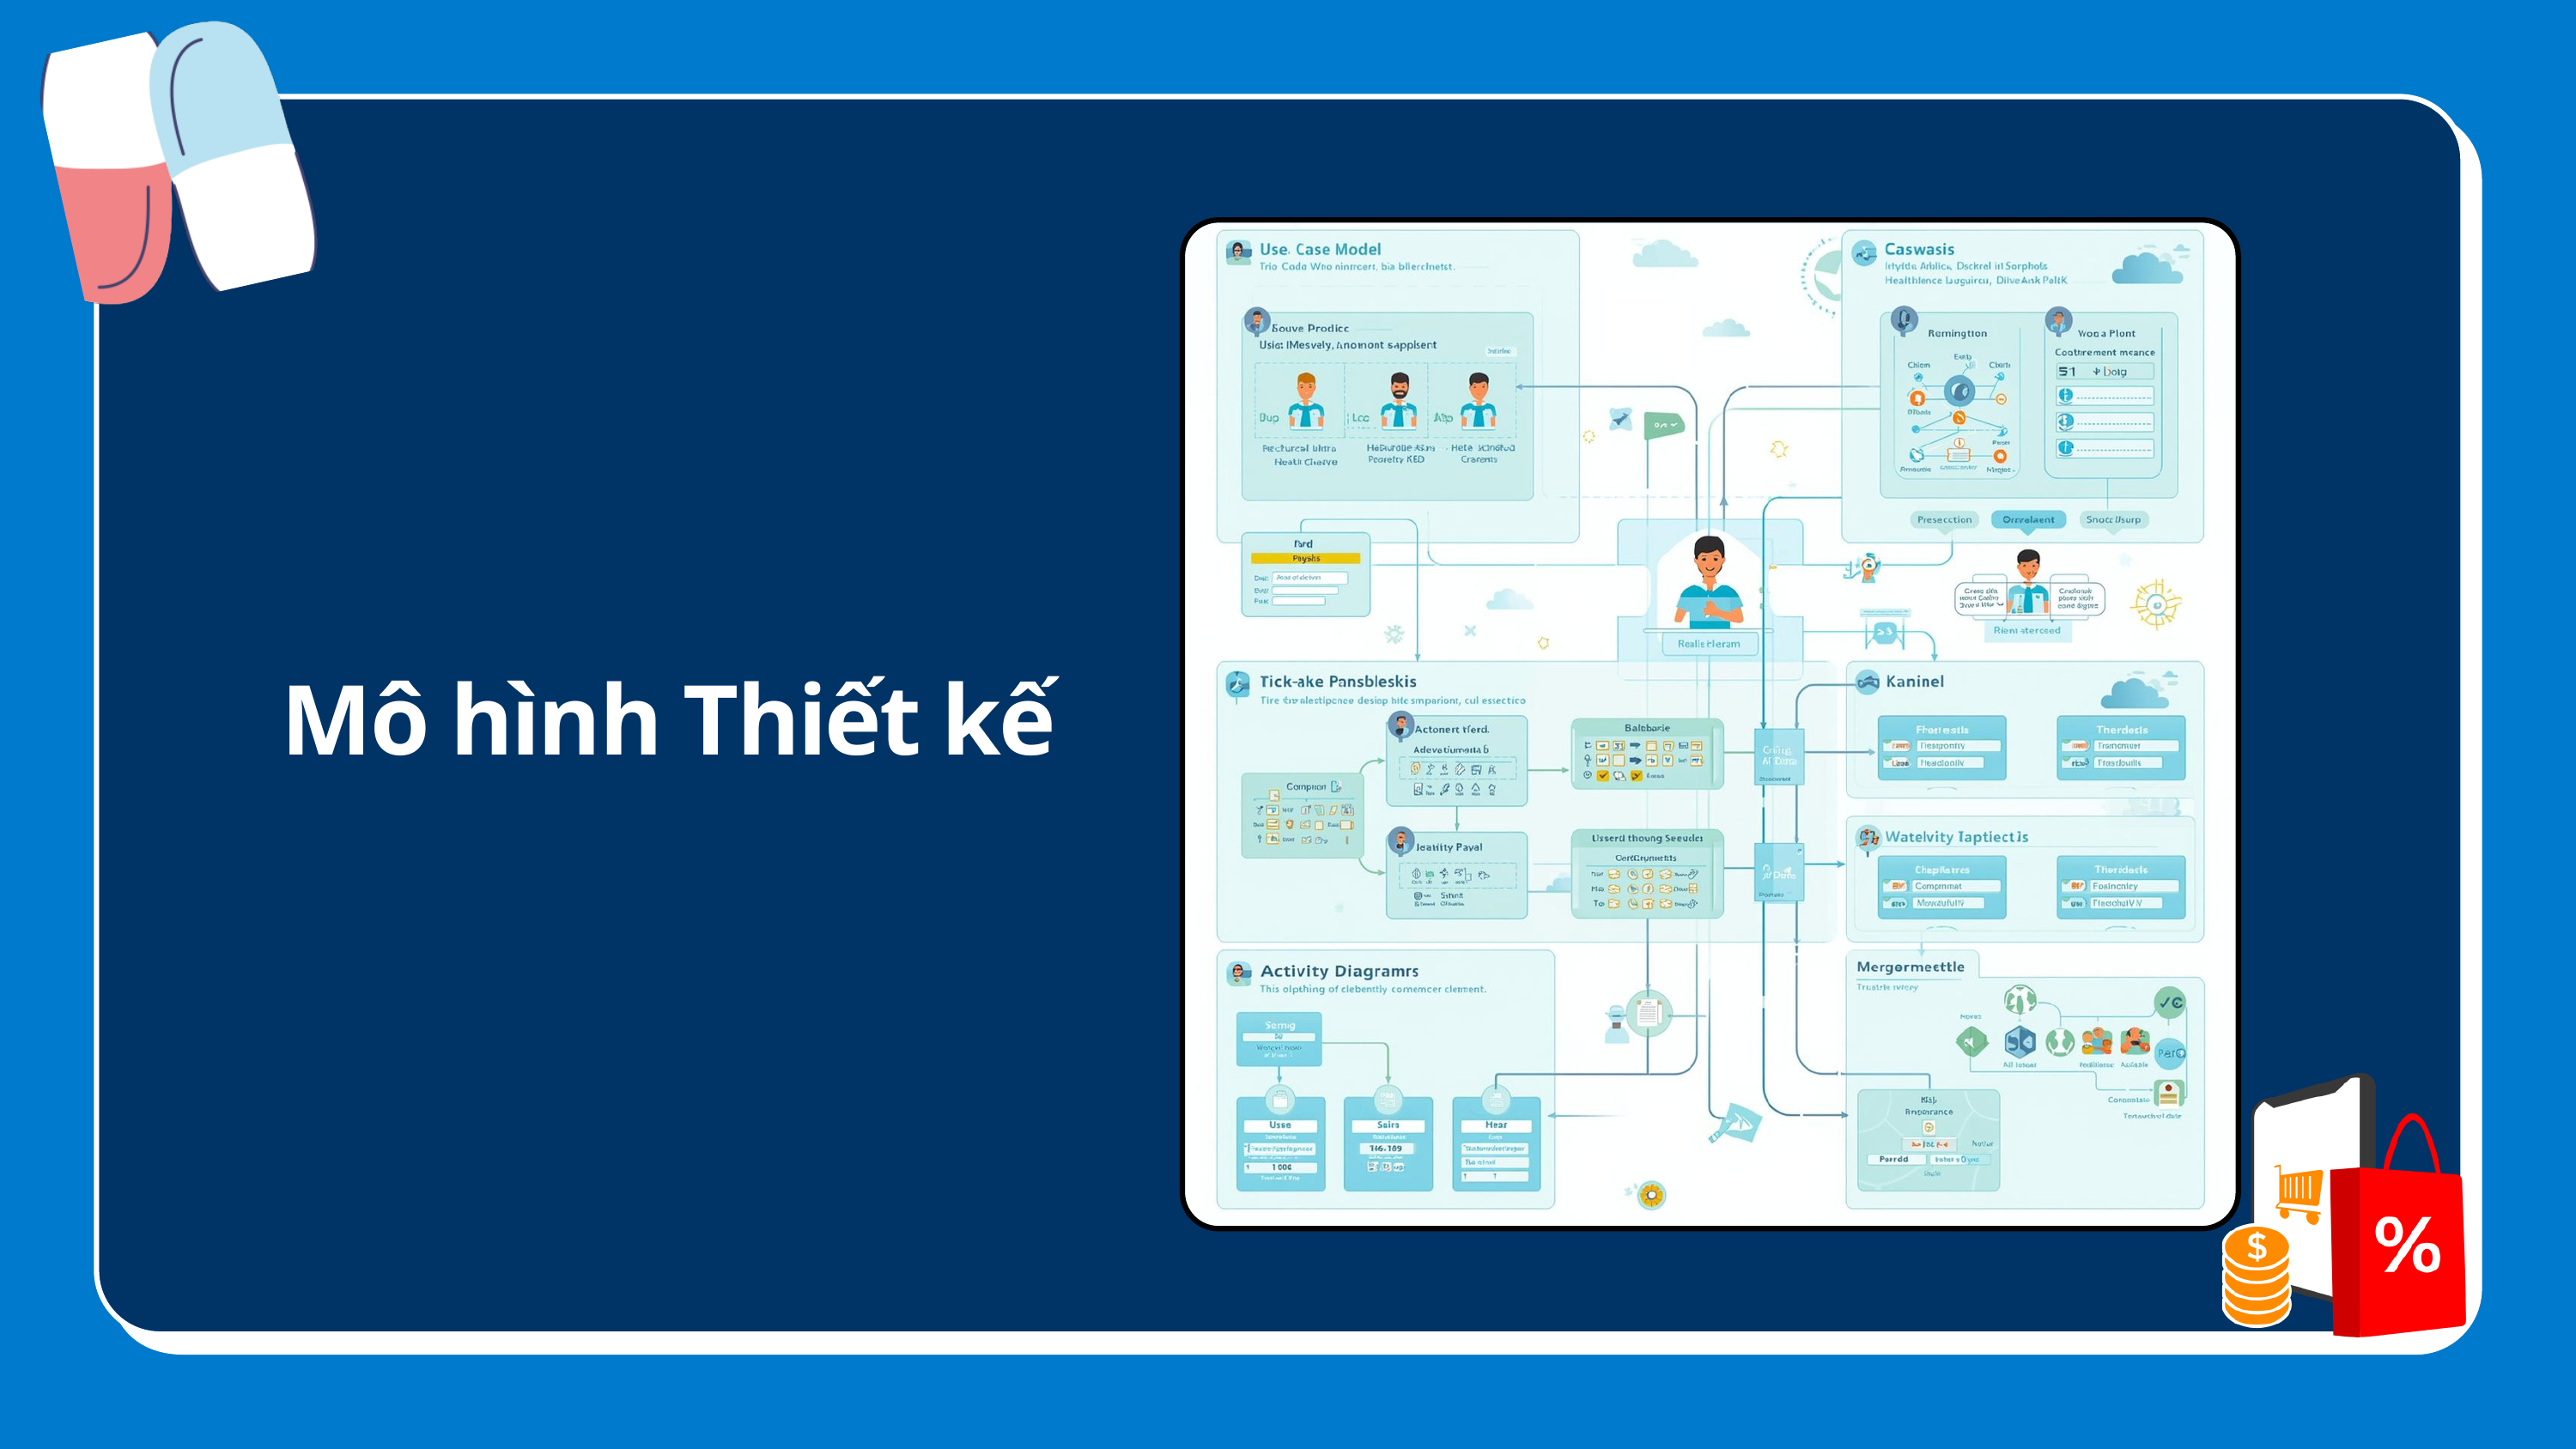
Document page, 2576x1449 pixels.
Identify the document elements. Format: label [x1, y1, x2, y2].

text_box [1182, 219, 2239, 1229]
text_box [94, 94, 2482, 1355]
text_box [30, 0, 310, 314]
